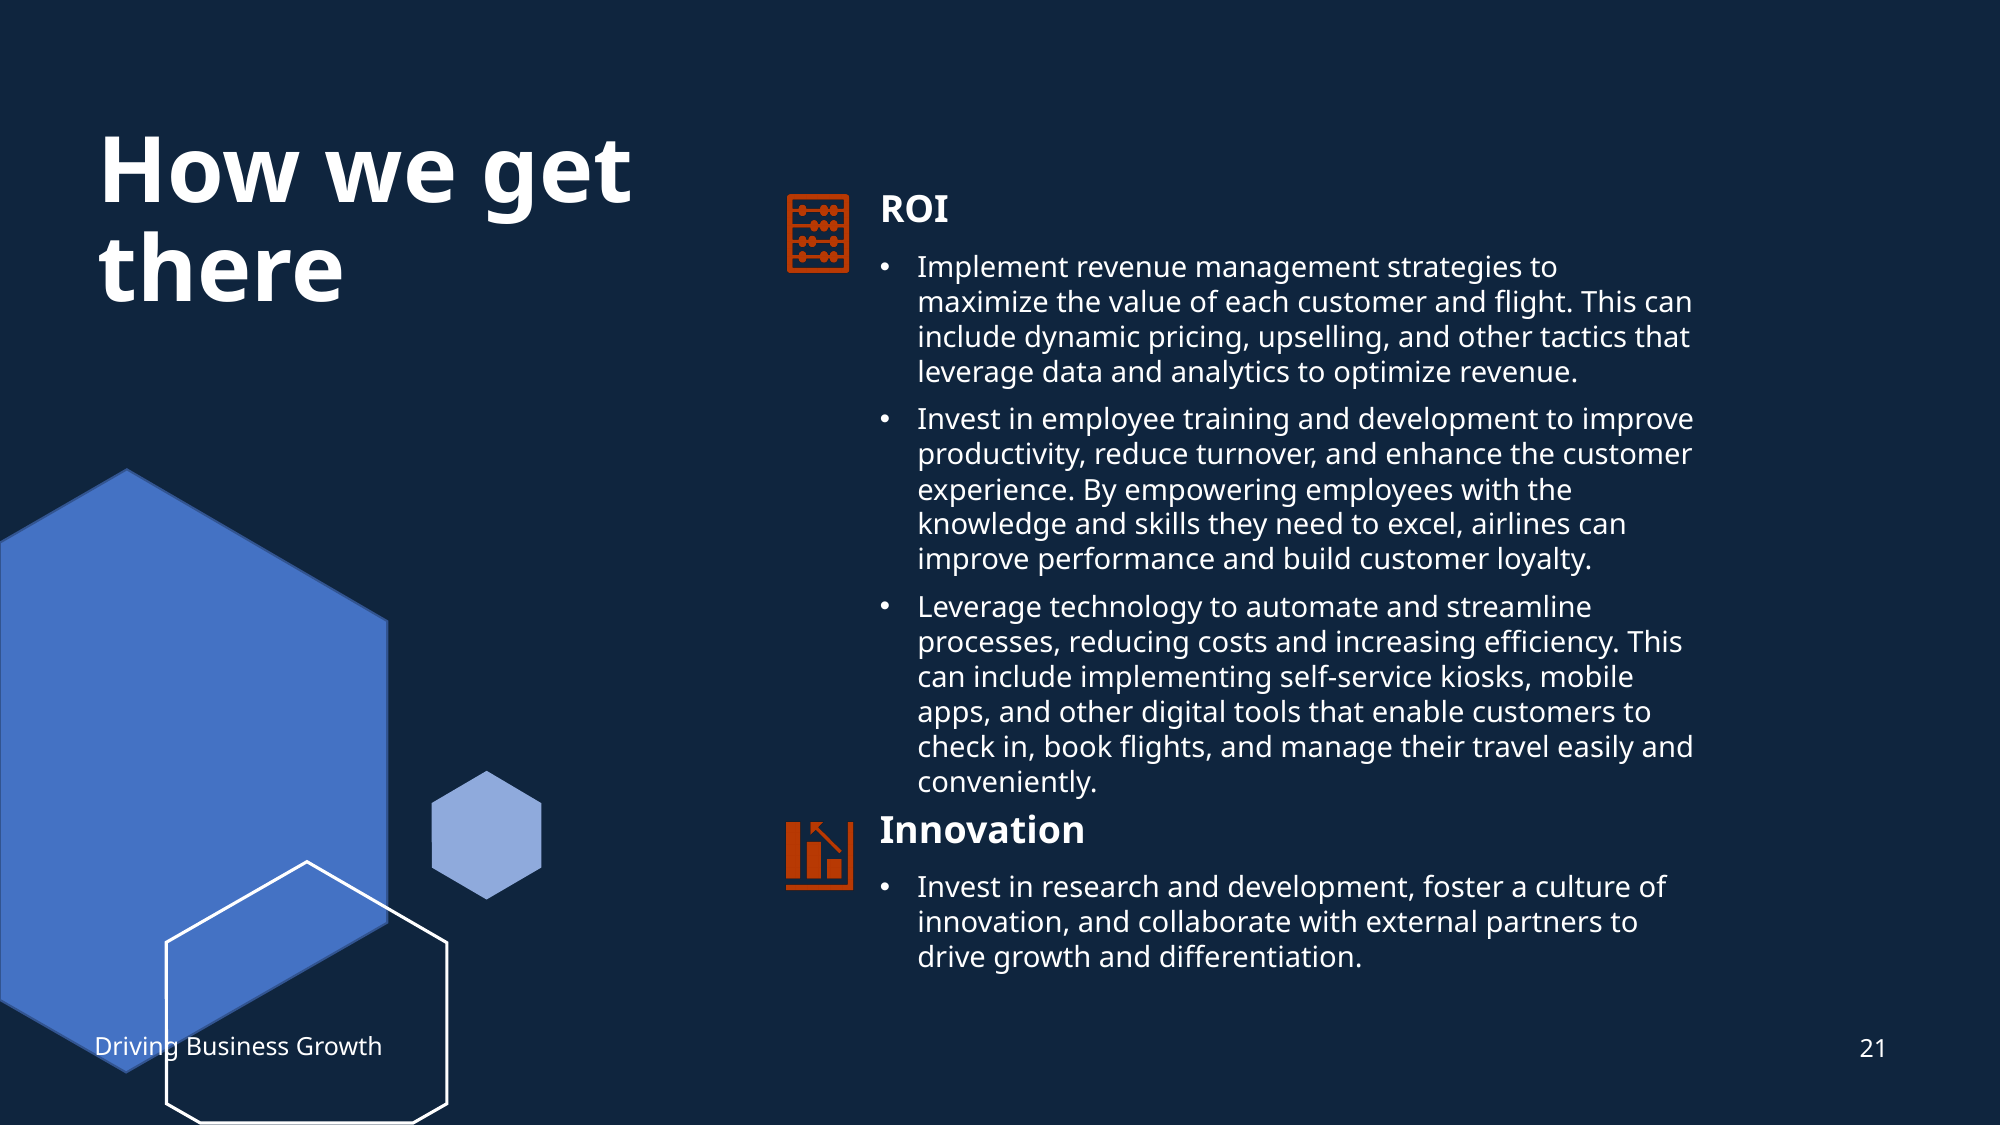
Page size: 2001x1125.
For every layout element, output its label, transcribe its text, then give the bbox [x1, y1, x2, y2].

title How we get there [82, 115, 738, 490]
picture [776, 187, 860, 281]
picture [774, 809, 863, 903]
list ROI [864, 168, 1712, 238]
text_box Driving Business Growth [79, 1023, 755, 1083]
text_box 21 [1836, 1019, 1912, 1080]
list Invest in research and development, foster a culture of innovation, and collaborate with external partners to drive growth and differentiation. [864, 860, 1712, 1055]
list Implement revenue management strategies to maximize the value of each customer and flight. This can include dynamic pricing, upselling, and other tactics that leverage data and analytics to optimize revenue. Invest in employee training and development to improve productivity, reduce turnover, and enhance the customer experience. By empowering employees with the knowledge and skills they need to excel, airlines can improve performance and build customer loyalty. Leverage technology to automate and streamline processes, reducing costs and increasing efficiency. This can include implementing self-service kiosks, mobile apps, and other digital tools that enable customers to check in, book flights, and manage their travel easily and conveniently. [864, 241, 1712, 489]
list Innovation [864, 789, 1712, 859]
